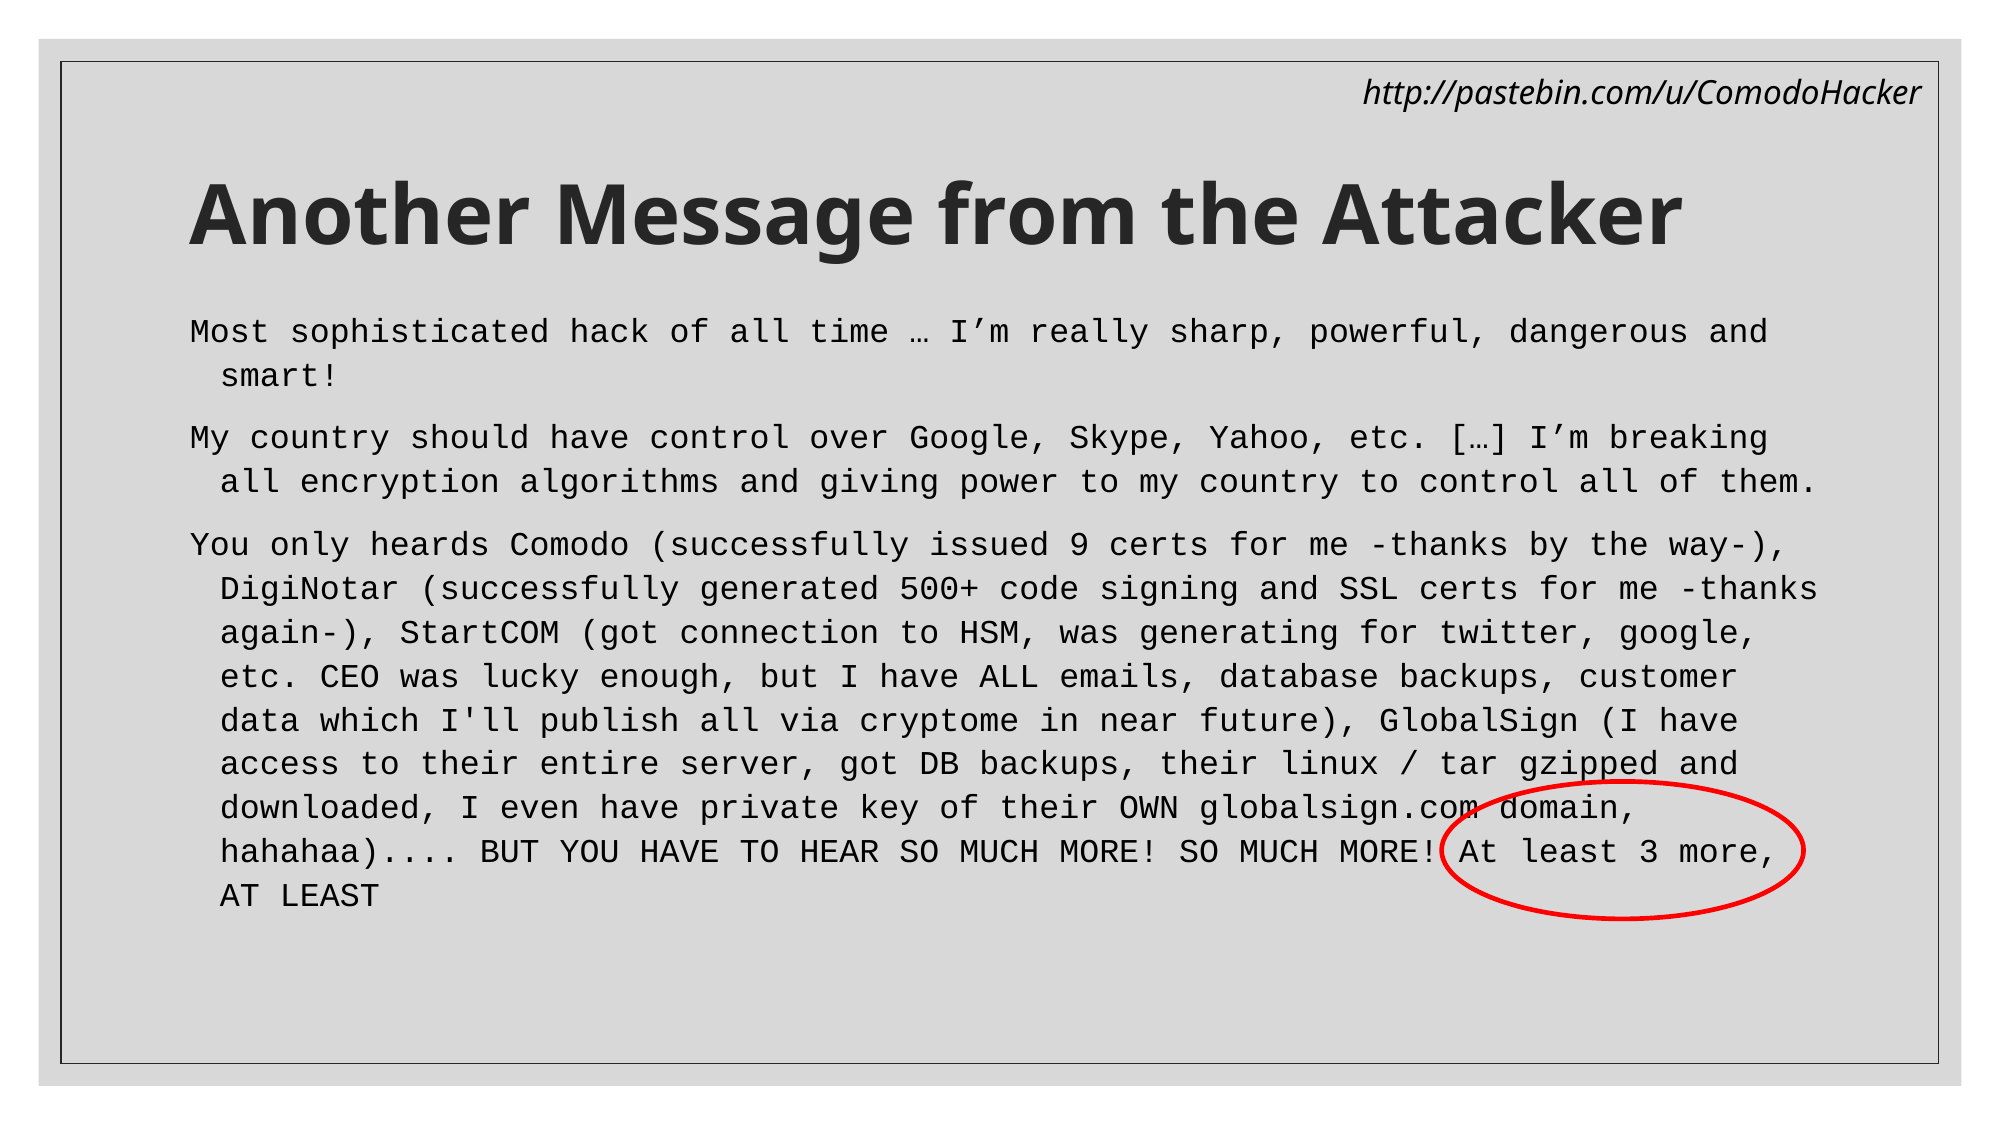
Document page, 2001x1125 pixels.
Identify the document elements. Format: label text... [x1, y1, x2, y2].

text_box [1441, 781, 1804, 919]
list Most sophisticated hack of all time … I’m really sharp, powerful, dangerous and smart! My country should have control over Google, Skype, Yahoo, etc. […] I’m breaking all encryption algorithms and giving power to my country to control all of them. You only heards Comodo (successfully issued 9 certs for me -thanks by the way-), DigiNotar (successfully generated 500+ code signing and SSL certs for me -thanks again-), StartCOM (got connection to HSM, was generating for twitter, google, etc. CEO was lucky enough, but I have ALL emails, database backups, customer data which I'll publish all via cryptome in near future), GlobalSign (I have access to their entire server, got DB backups, their linux / tar gzipped and downloaded, I even have private key of their OWN globalsign.com domain, hahahaa).... BUT YOU HAVE TO HEAR SO MUCH MORE! SO MUCH MORE! At least 3 more, AT LEAST [174, 297, 1841, 1006]
text_box http://pastebin.com/u/ComodoHacker [1347, 63, 1937, 119]
title Another Message from the Attacker [174, 105, 1825, 331]
